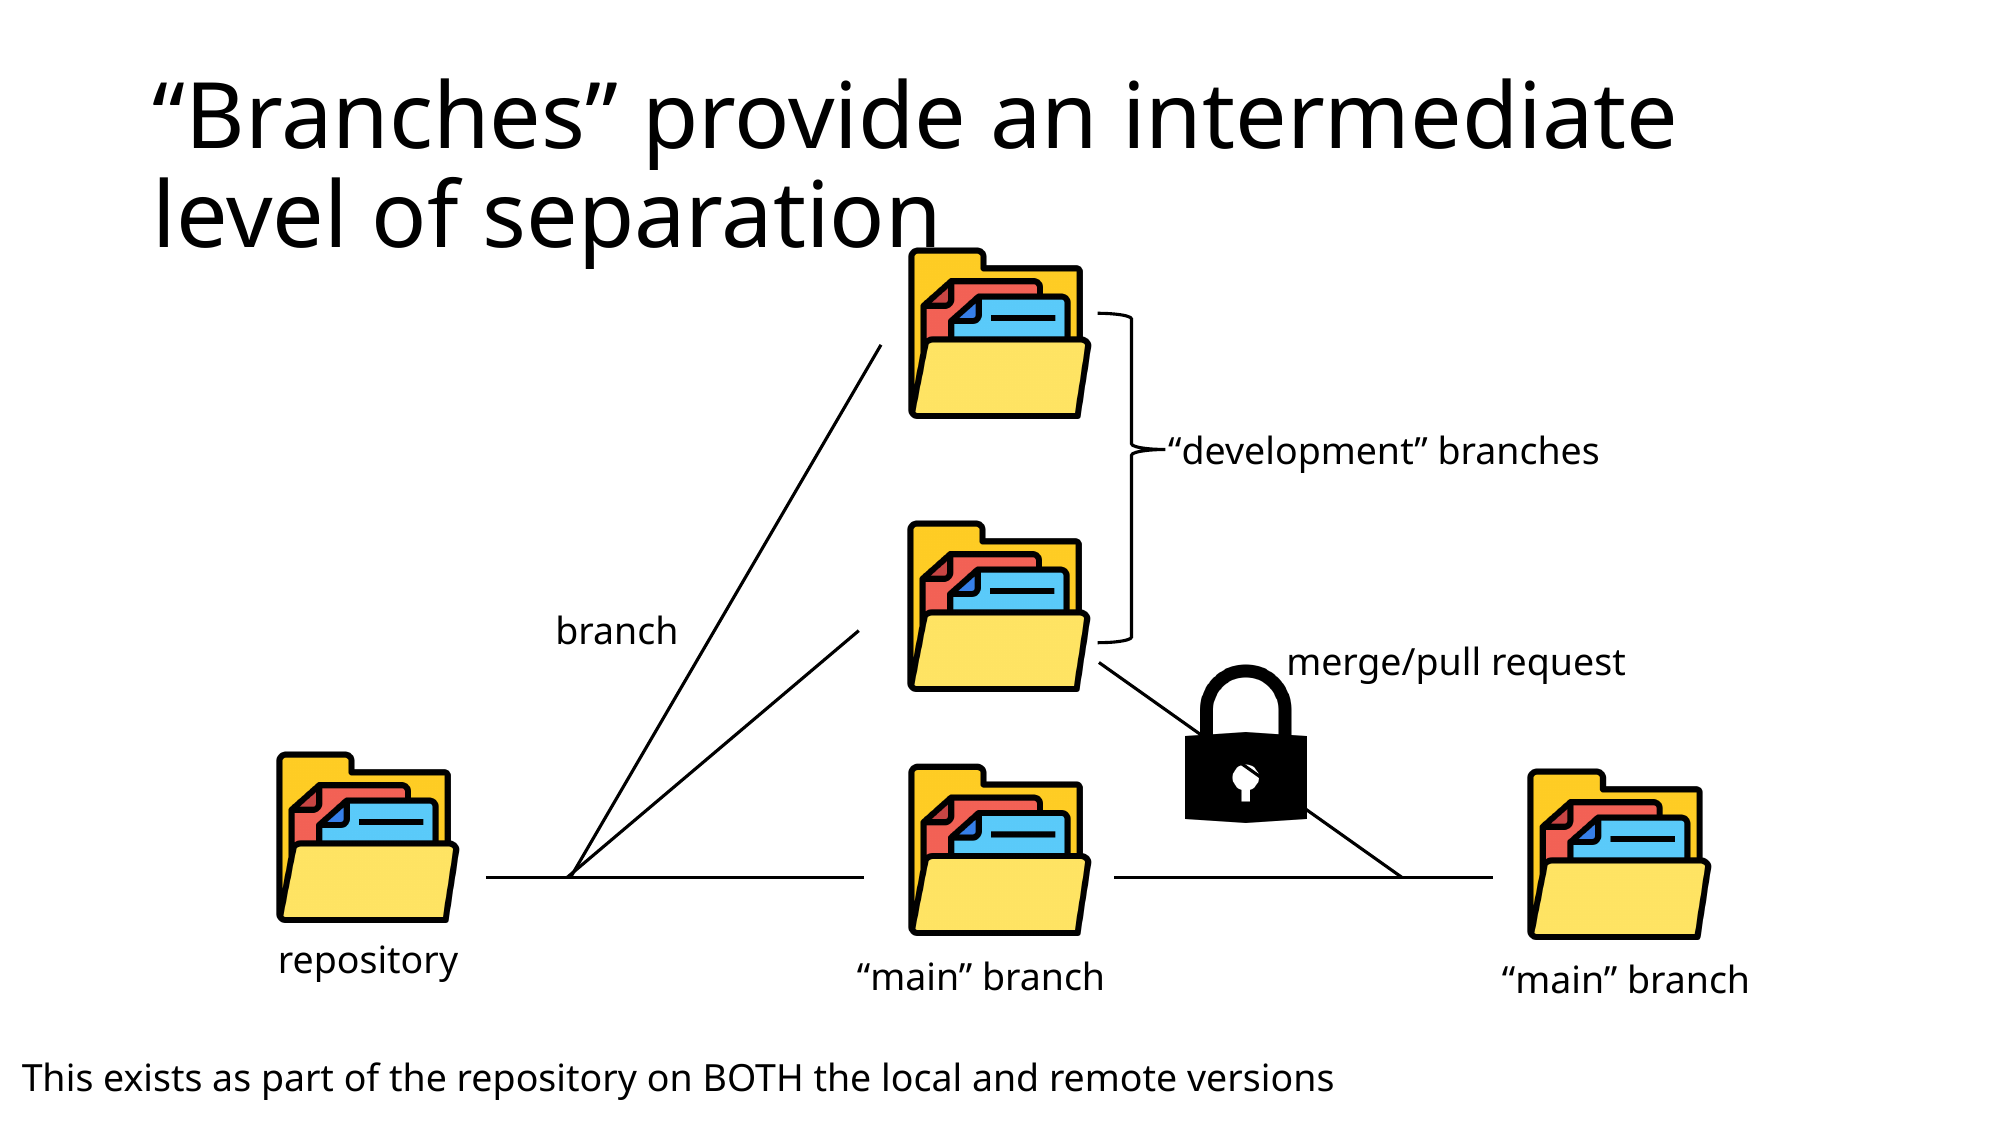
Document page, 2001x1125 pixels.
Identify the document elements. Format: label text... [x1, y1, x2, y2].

text_box repository [263, 928, 474, 989]
text_box merge/pull request [1271, 630, 1642, 691]
picture [900, 501, 1098, 699]
picture [1521, 749, 1718, 947]
picture [1140, 639, 1350, 849]
picture [269, 732, 467, 930]
text_box “main” branch [1487, 948, 1766, 1009]
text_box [569, 344, 882, 879]
text_box branch [540, 599, 569, 660]
text_box “development” branches [1153, 419, 1616, 480]
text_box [1098, 661, 1403, 879]
title “Branches” provide an intermediate level of separation [137, 59, 1863, 278]
picture [901, 745, 1099, 942]
text_box This exists as part of the repository on BOTH the local and remote versions [7, 1046, 1351, 1106]
text_box [1097, 311, 1166, 645]
text_box “main” branch [842, 945, 1121, 1006]
picture [901, 228, 1099, 426]
